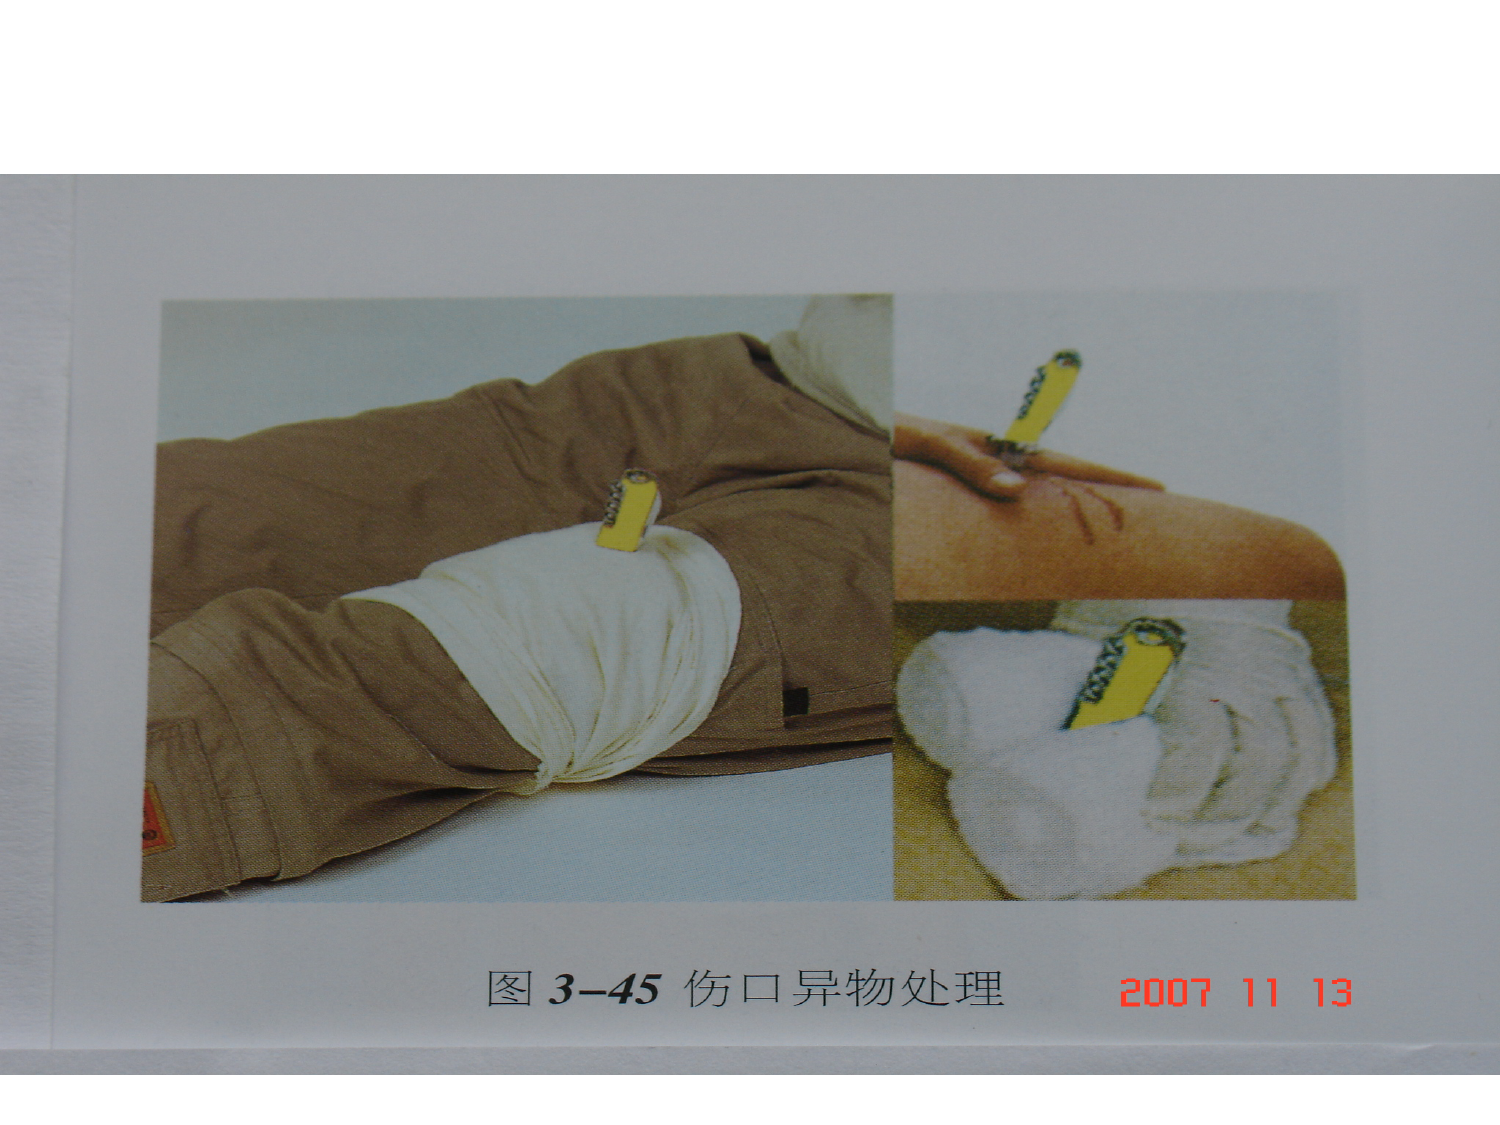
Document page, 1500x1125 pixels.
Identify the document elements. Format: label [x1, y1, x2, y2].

text_box [0, 174, 1500, 1075]
